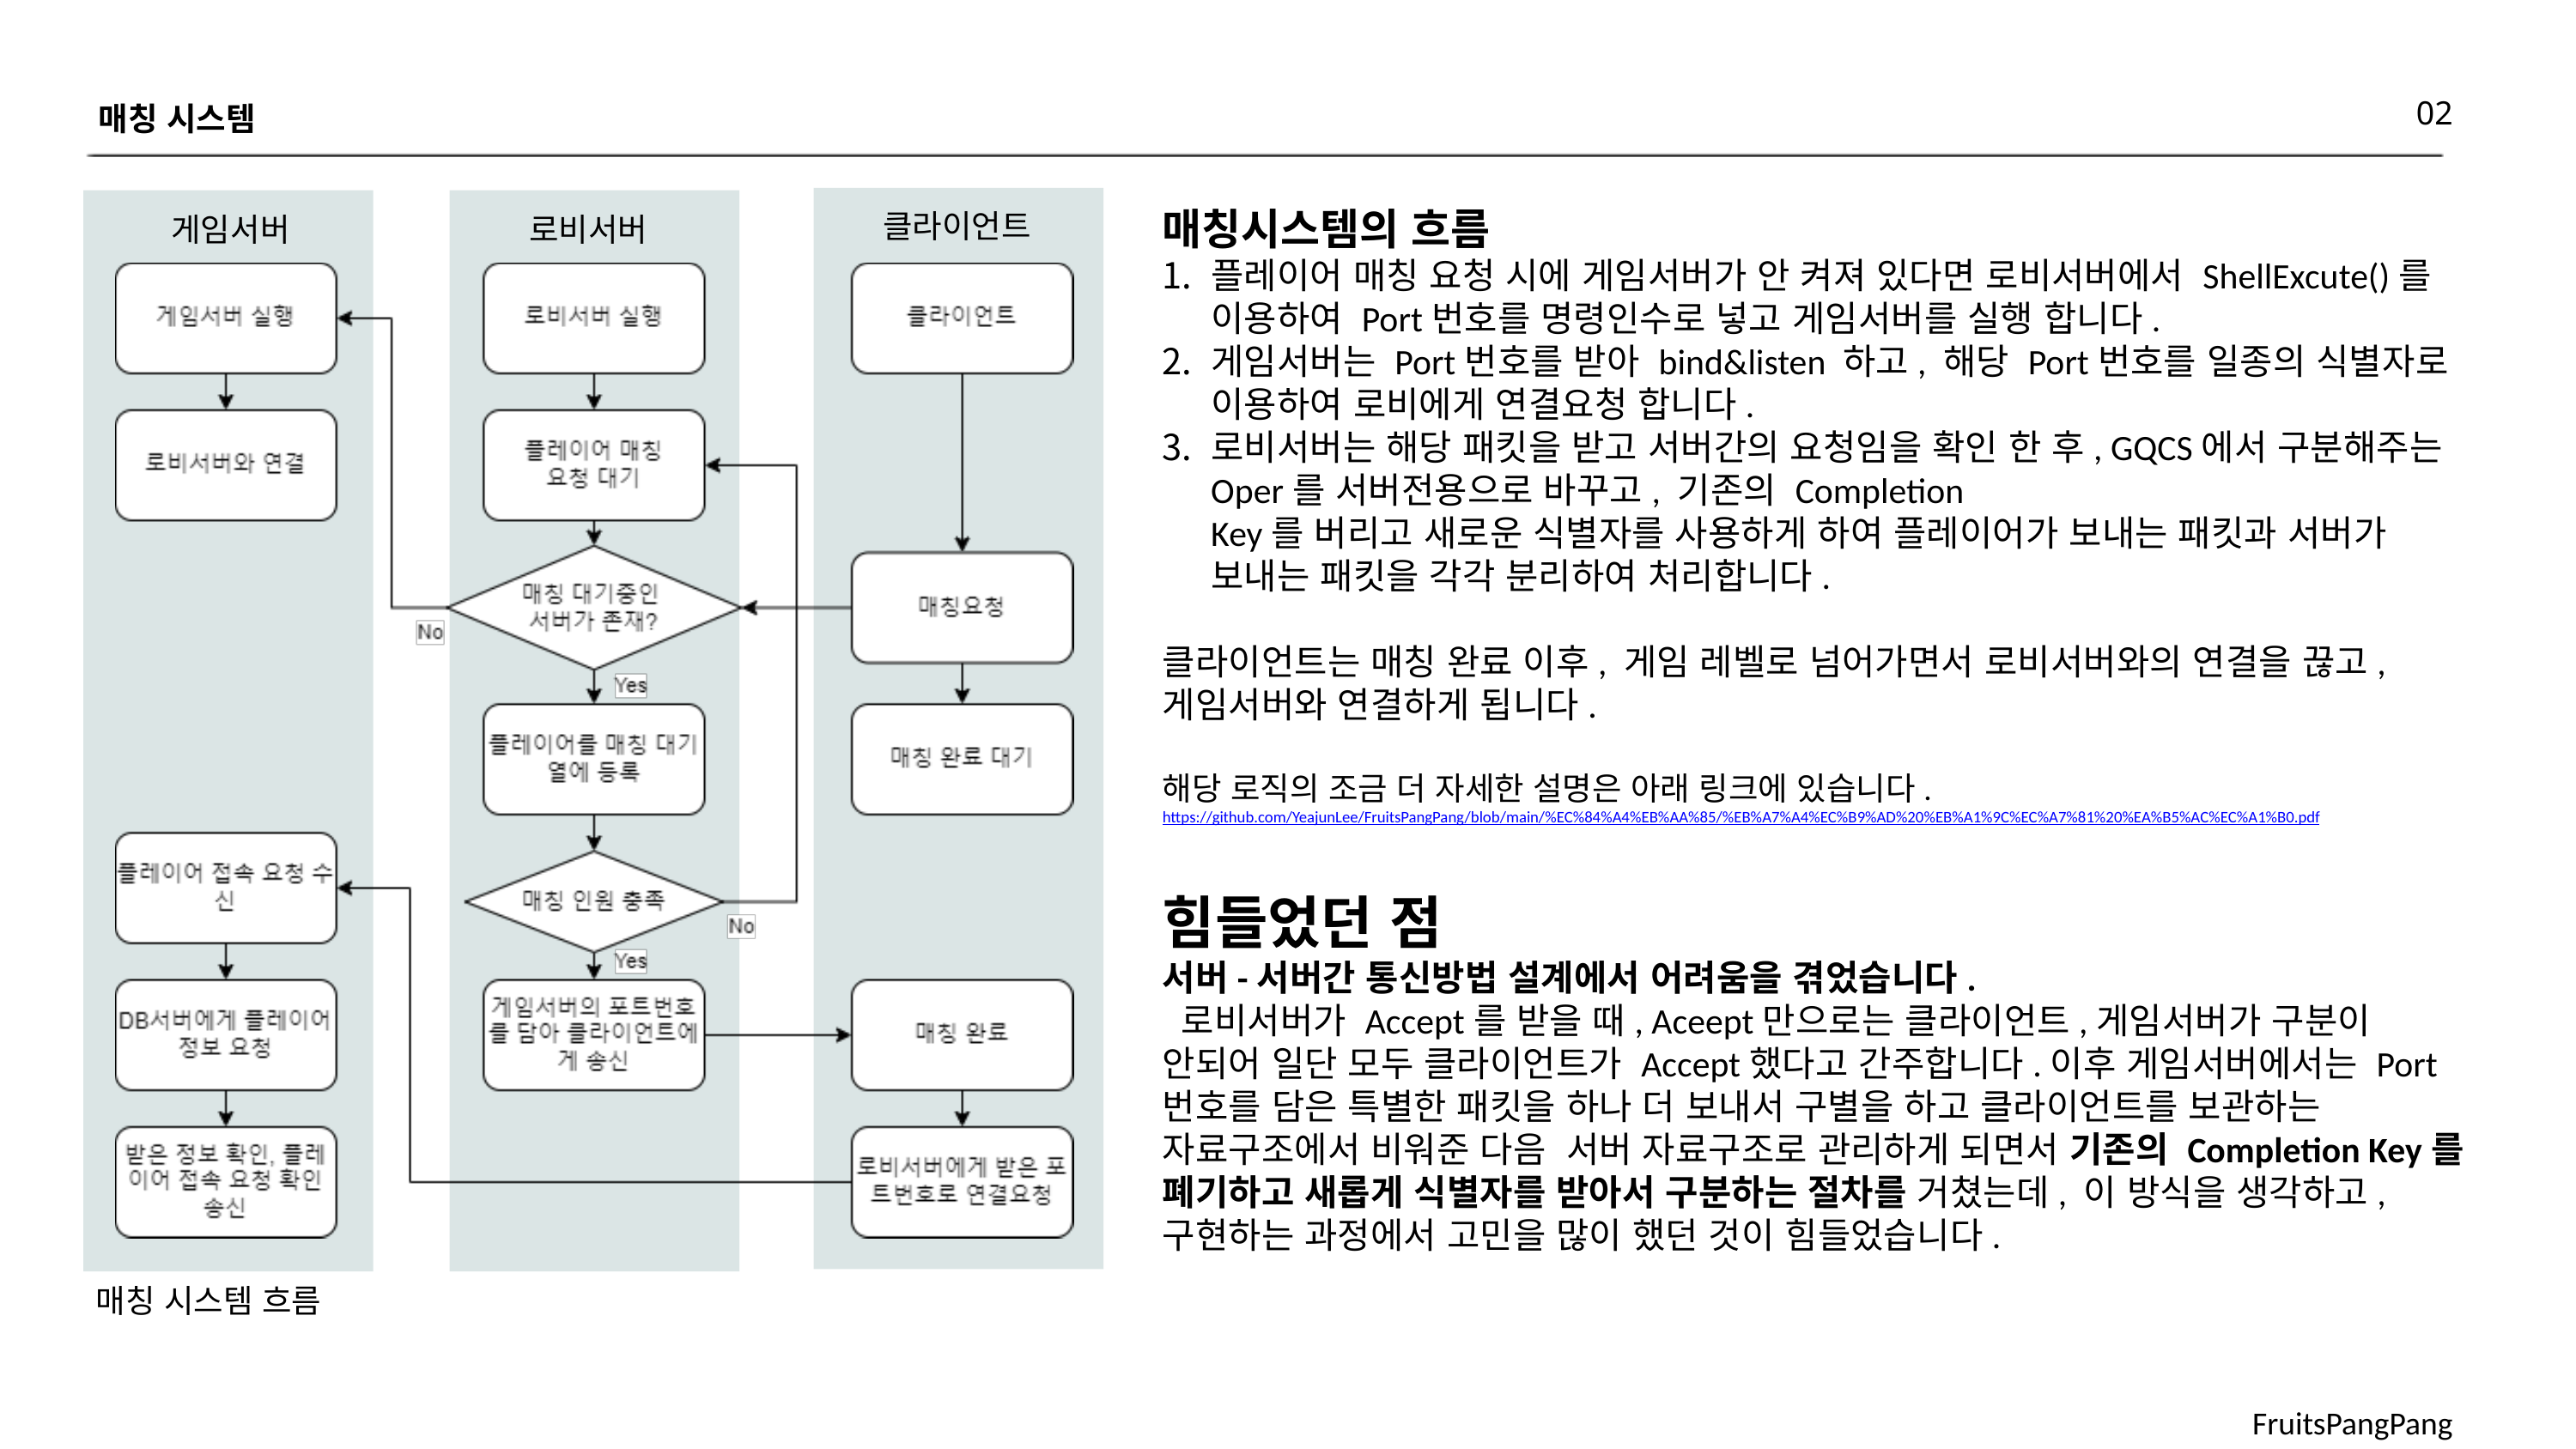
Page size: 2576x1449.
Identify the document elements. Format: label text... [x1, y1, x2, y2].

text_box 매칭시스템의 흐름 플레이어 매칭 요청 시에 게임서버가 안 켜져 있다면 로비서버에서 ShellExcute()를 이용하여 Port번호를 명령인수로 넣고 게임서버를 실행 합니다. 게임서버는 Port번호를 받아 bind&listen 하고, 해당 Port번호를 일종의 식별자로 이용하여 로비에게 연결요청 합니다. 로비서버는 해당 패킷을 받고 서버간의 요청임을 확인 한 후, GQCS에서 구분해주는 Oper를 서버전용으로 바꾸고, 기존의 Completion Key를 버리고 새로운 식별자를 사용하게 하여 플레이어가 보내는 패킷과 서버가 보내는 패킷을 각각 분리하여 처리합니다. 클라이언트는 매칭 완료 이후, 게임 레벨로 넘어가면서 로비서버와의 연결을 끊고, 게임서버와 연결하게 됩니다. 해당 로직의 조금 더 자세한 설명은 아래 링크에 있습니다. https://github.com/YeajunLee/FruitsPangPang/blob/main/%EC%84%A4%EB%AA%85/%EB%A7%A4%EC%B9%AD%20%EB%A1%9C%EC%A7%81%20%EA%B5%AC%EC%A1%B0.pdf 힘들었던 점 서버-서버간 통신방법 설계에서 어려움을 겪었습니다. 로비서버가 Accept를 받을 때, Aceept만으로는 클라이언트,게임서버가 구분이 안되어 일단 모두 클라이언트가 Accept했다고 간주합니다.이후 게임서버에서는 Port번호를 담은 특별한 패킷을 하나 더 보내서 구별을 하고 클라이언트를 보관하는 자료구조에서 비워준 다음 서버 자료구조로 관리하게 되면서 기존의 Completion Key를 폐기하고 새롭게 식별자를 받아서 구분하는 절차를 거쳤는데, 이 방식을 생각하고, 구현하는 과정에서 고민을 많이 했던 것이 힘들었습니다. [1150, 195, 2493, 1263]
text_box 게임서버 [158, 203, 349, 254]
text_box [448, 189, 741, 261]
text_box FruitsPangPang [1596, 1396, 2466, 1448]
text_box [812, 186, 1105, 1271]
text_box 로비서버 [516, 203, 707, 254]
text_box [82, 189, 375, 1273]
text_box 클라이언트 [870, 199, 1060, 252]
picture [115, 262, 1074, 1240]
text_box 매칭 시스템 흐름 [83, 1274, 431, 1326]
text_box [448, 1246, 741, 1273]
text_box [86, 152, 2444, 157]
text_box 매칭 시스템 [86, 93, 956, 144]
text_box 02 [2376, 86, 2466, 138]
